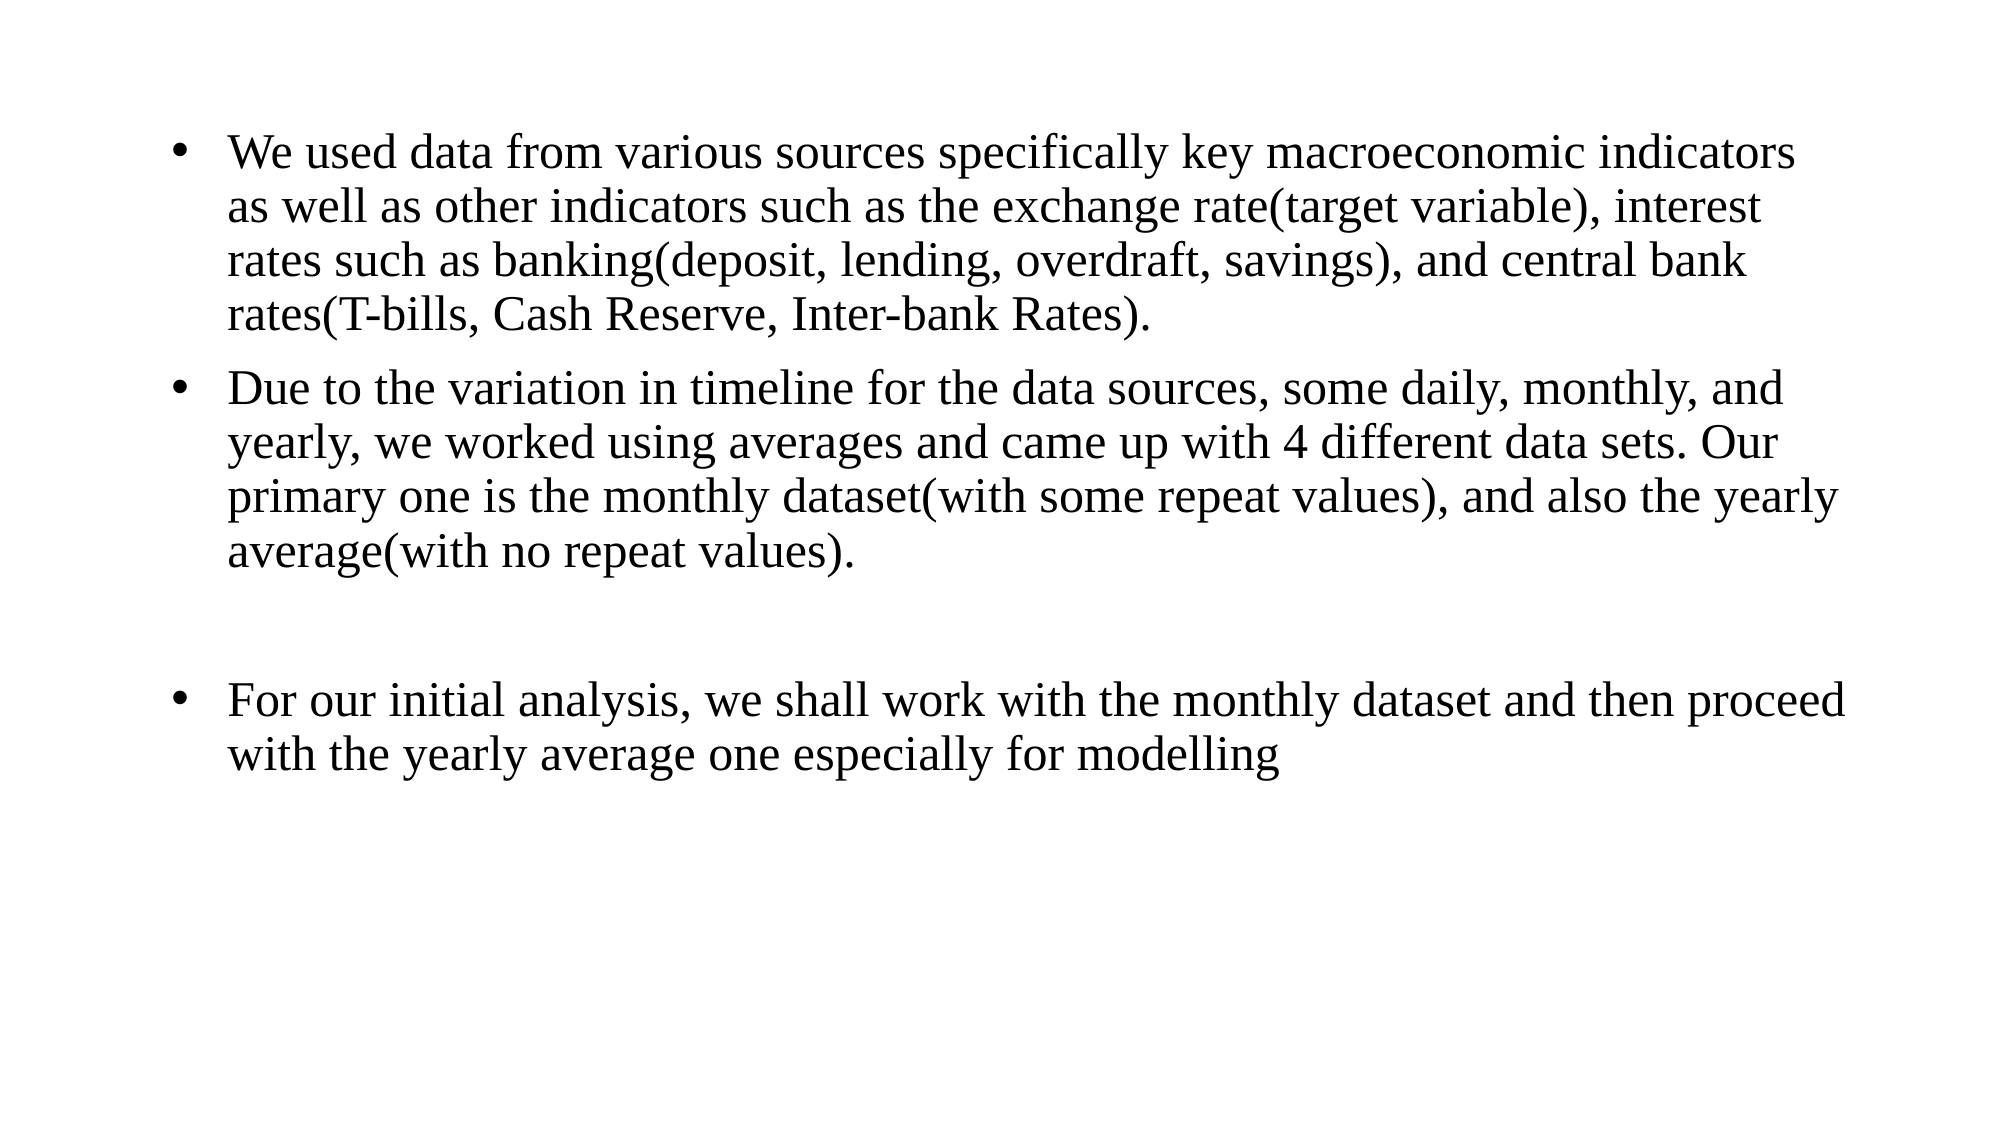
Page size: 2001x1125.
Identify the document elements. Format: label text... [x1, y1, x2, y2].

list We used data from various sources specifically key macroeconomic indicators as well as other indicators such as the exchange rate(target variable), interest rates such as banking(deposit, lending, overdraft, savings), and central bank rates(T-bills, Cash Reserve, Inter-bank Rates). Due to the variation in timeline for the data sources, some daily, monthly, and yearly, we worked using averages and came up with 4 different data sets. Our primary one is the monthly dataset(with some repeat values), and also the yearly average(with no repeat values). For our initial analysis, we shall work with the monthly dataset and then proceed with the yearly average one especially for modelling [137, 117, 1863, 1014]
